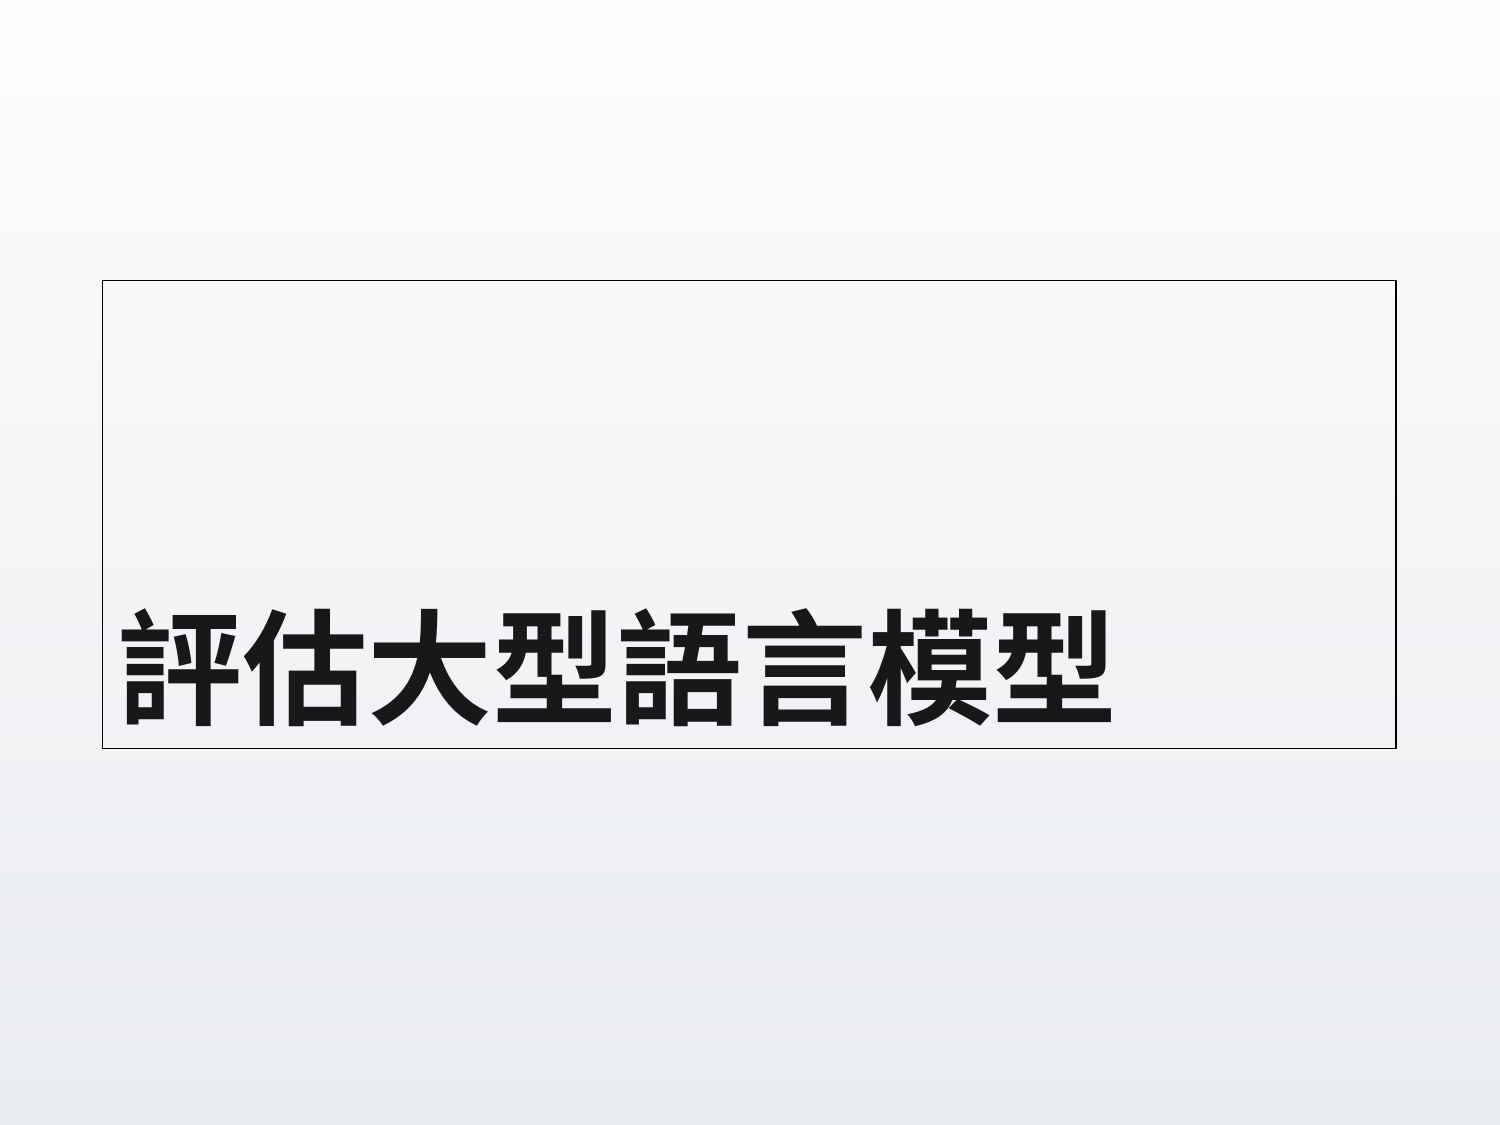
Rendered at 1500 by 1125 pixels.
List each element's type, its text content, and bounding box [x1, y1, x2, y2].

title 評估大型語言模型 [102, 280, 1397, 749]
